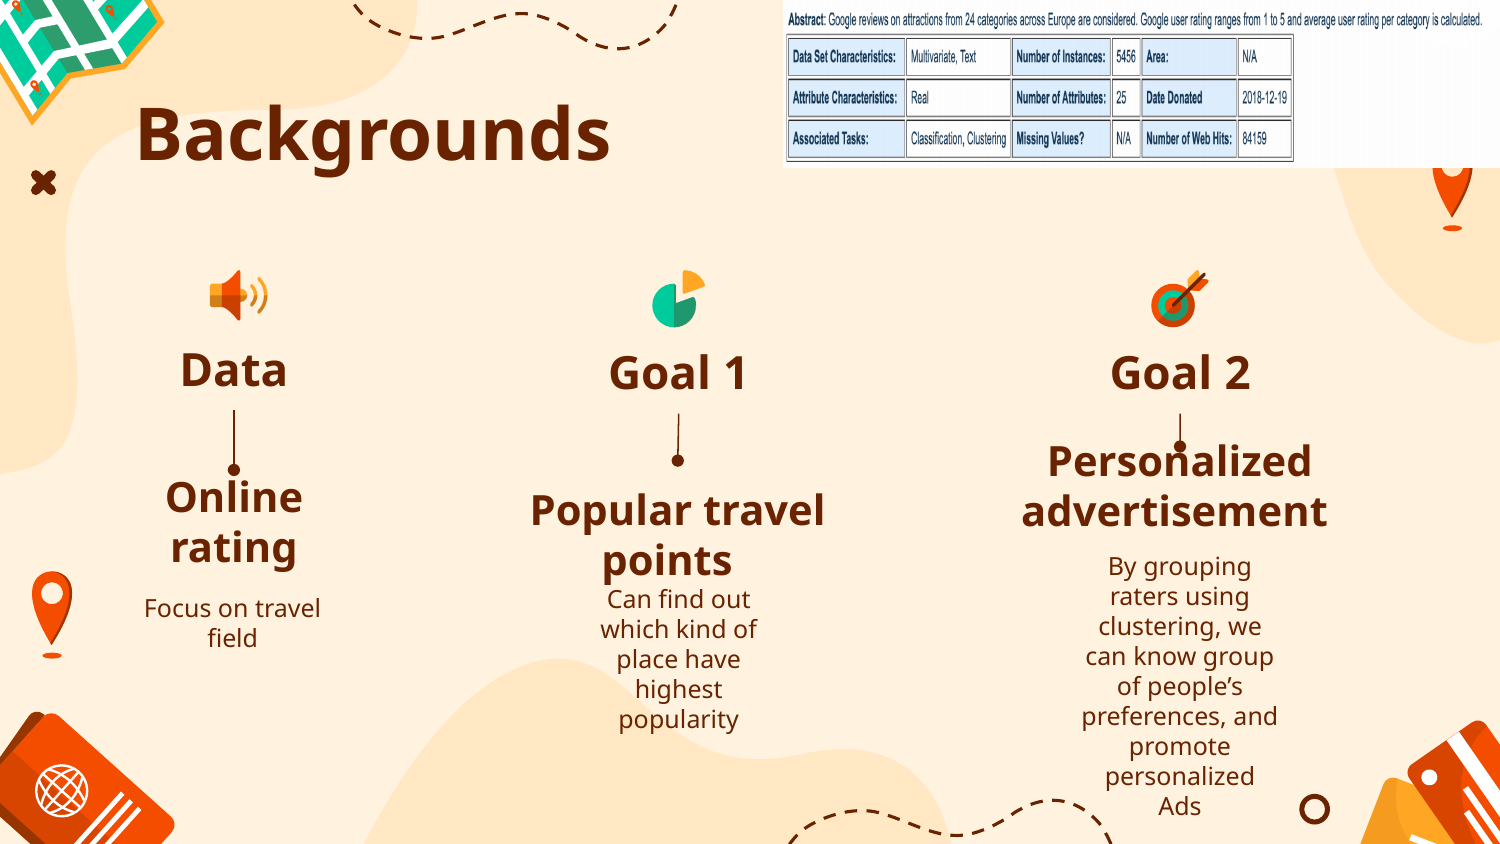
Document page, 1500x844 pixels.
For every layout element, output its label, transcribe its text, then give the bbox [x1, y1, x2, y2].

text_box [209, 269, 268, 321]
text_box Goal 1 [563, 338, 794, 414]
text_box Can find out which kind of place have highest popularity [563, 599, 794, 695]
text_box Popular travel points [483, 460, 873, 599]
text_box Personalized advertisement [979, 446, 1381, 550]
text_box By grouping raters using clustering, we can know group of people’s preferences, and promote personalized Ads [1065, 550, 1295, 661]
text_box Goal 2 [1065, 338, 1295, 414]
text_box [651, 269, 706, 328]
text_box Online rating [119, 469, 349, 586]
title Backgrounds [119, 72, 778, 167]
text_box Data [119, 334, 349, 411]
picture [783, 0, 1500, 169]
text_box Focus on travel field [117, 578, 348, 704]
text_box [1150, 269, 1210, 328]
